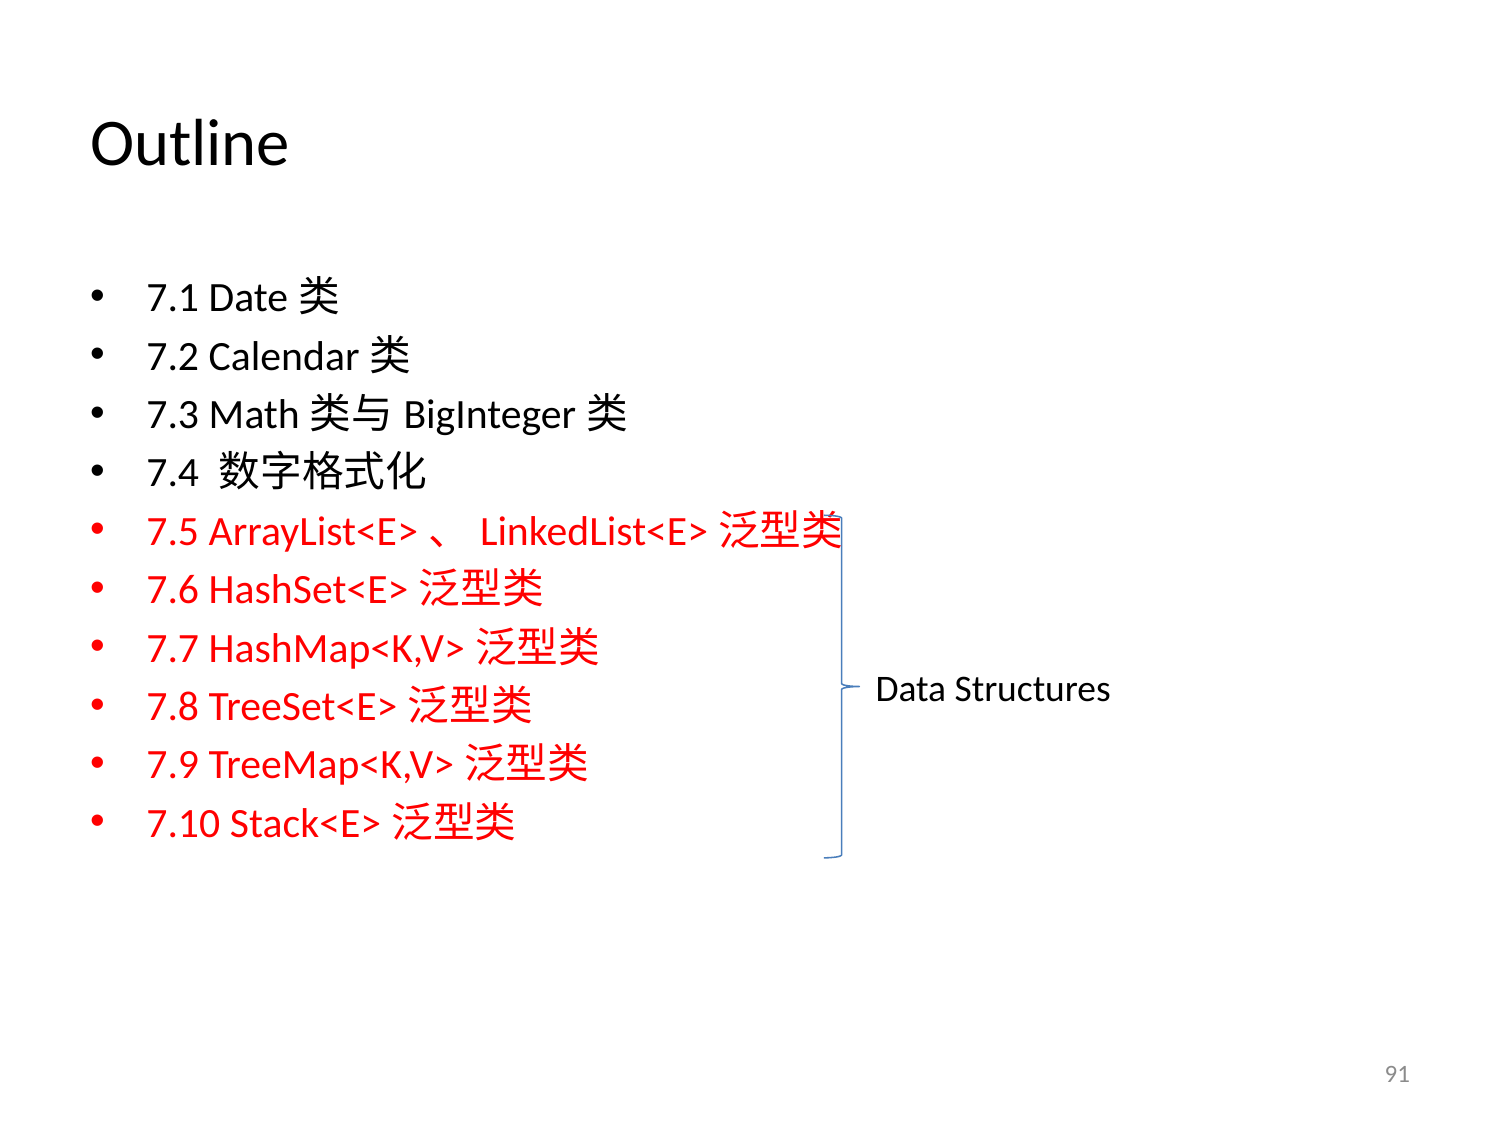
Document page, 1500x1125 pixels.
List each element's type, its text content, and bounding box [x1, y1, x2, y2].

text_box [823, 514, 860, 859]
title Outline [75, 45, 1425, 233]
text_box Data Structures [860, 656, 1127, 717]
slide_number 91 [1074, 1042, 1425, 1103]
list 7.1 Date类 7.2 Calendar类 7.3 Math类与BigInteger类 7.4 数字格式化 7.5 ArrayList<E>、LinkedList<E>泛型类 7.6 HashSet<E>泛型类 7.7 HashMap<K,V>泛型类 7.8 TreeSet<E>泛型类 7.9 TreeMap<K,V>泛型类 7.10 Stack<E>泛型类 [75, 262, 1425, 1005]
